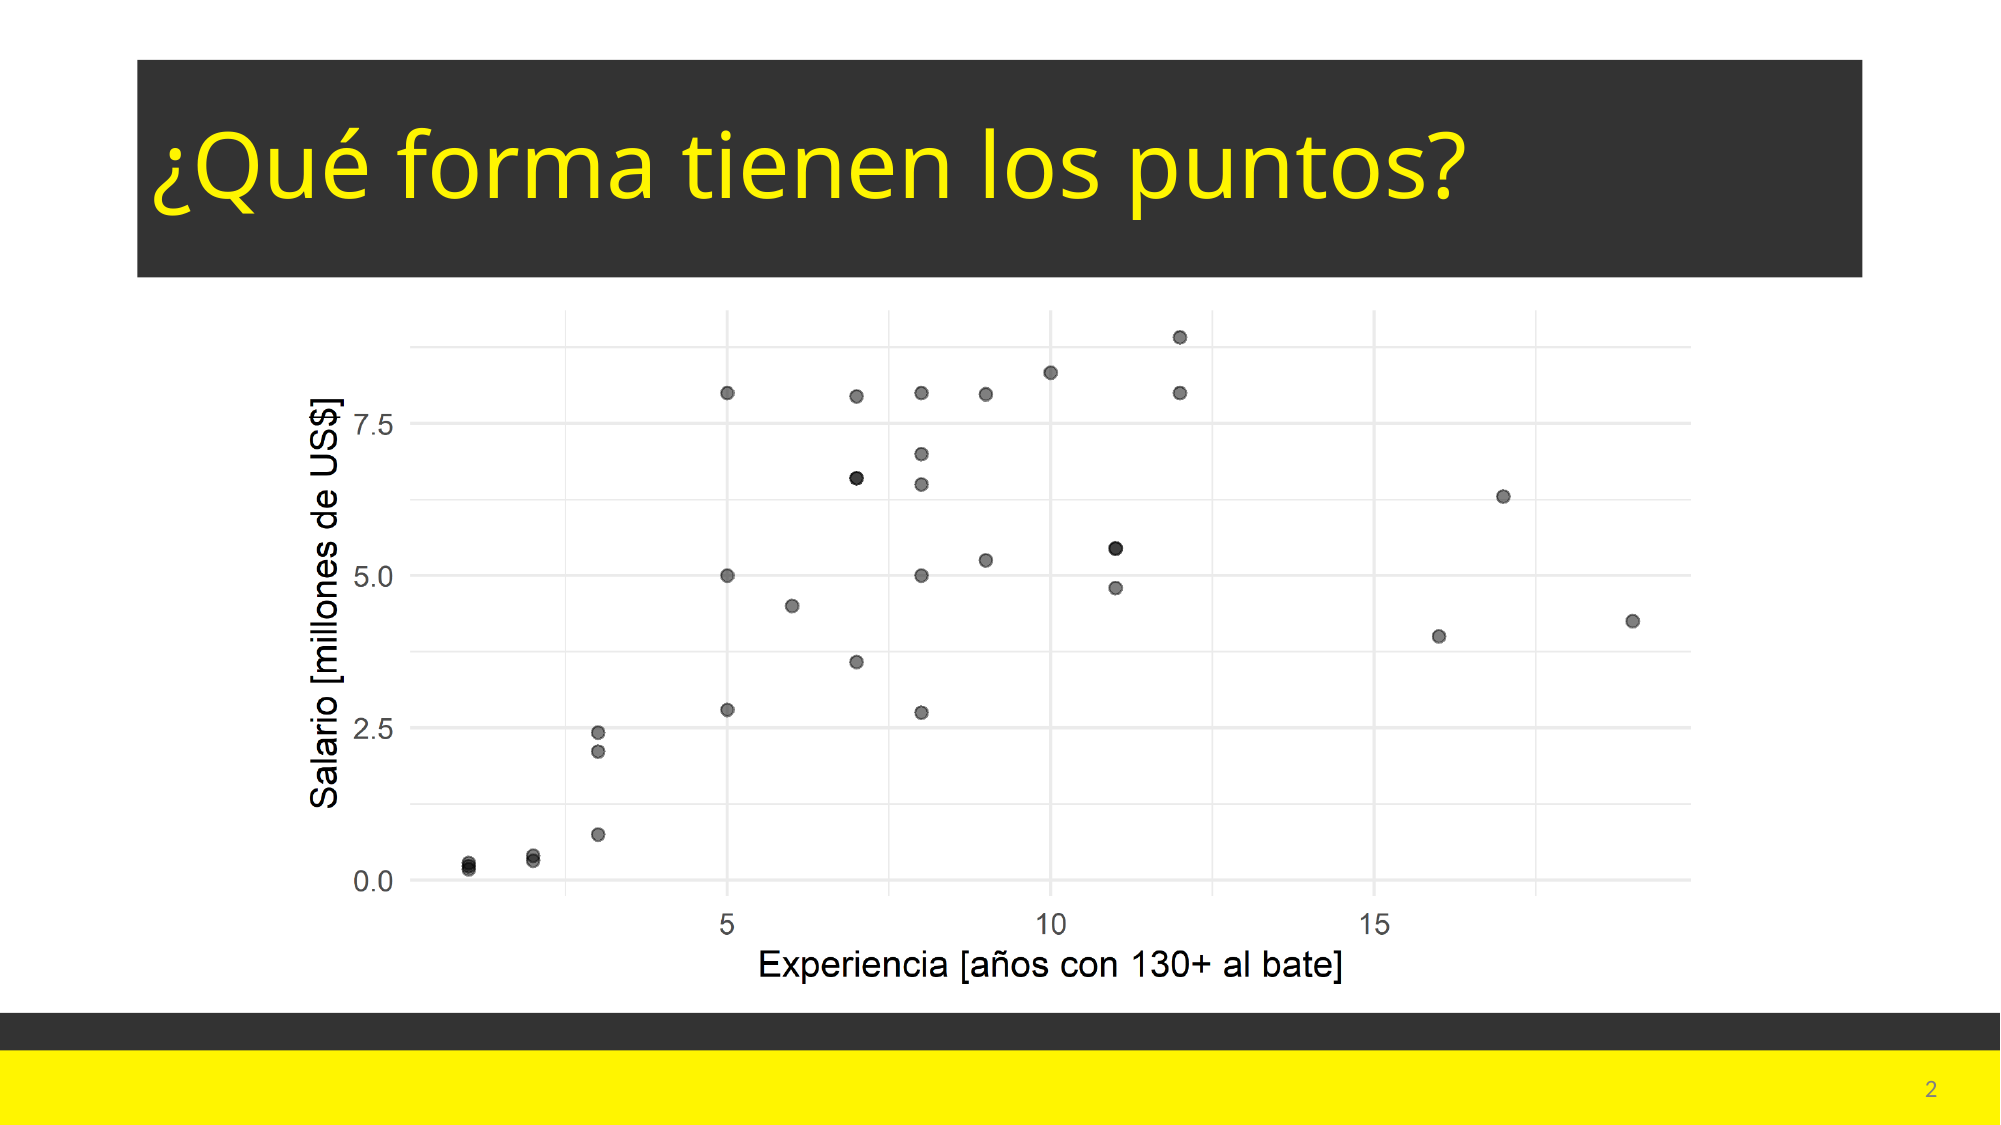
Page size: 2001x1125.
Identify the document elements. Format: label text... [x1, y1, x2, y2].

title ¿Qué forma tienen los puntos? [137, 59, 1863, 278]
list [291, 292, 1709, 1002]
